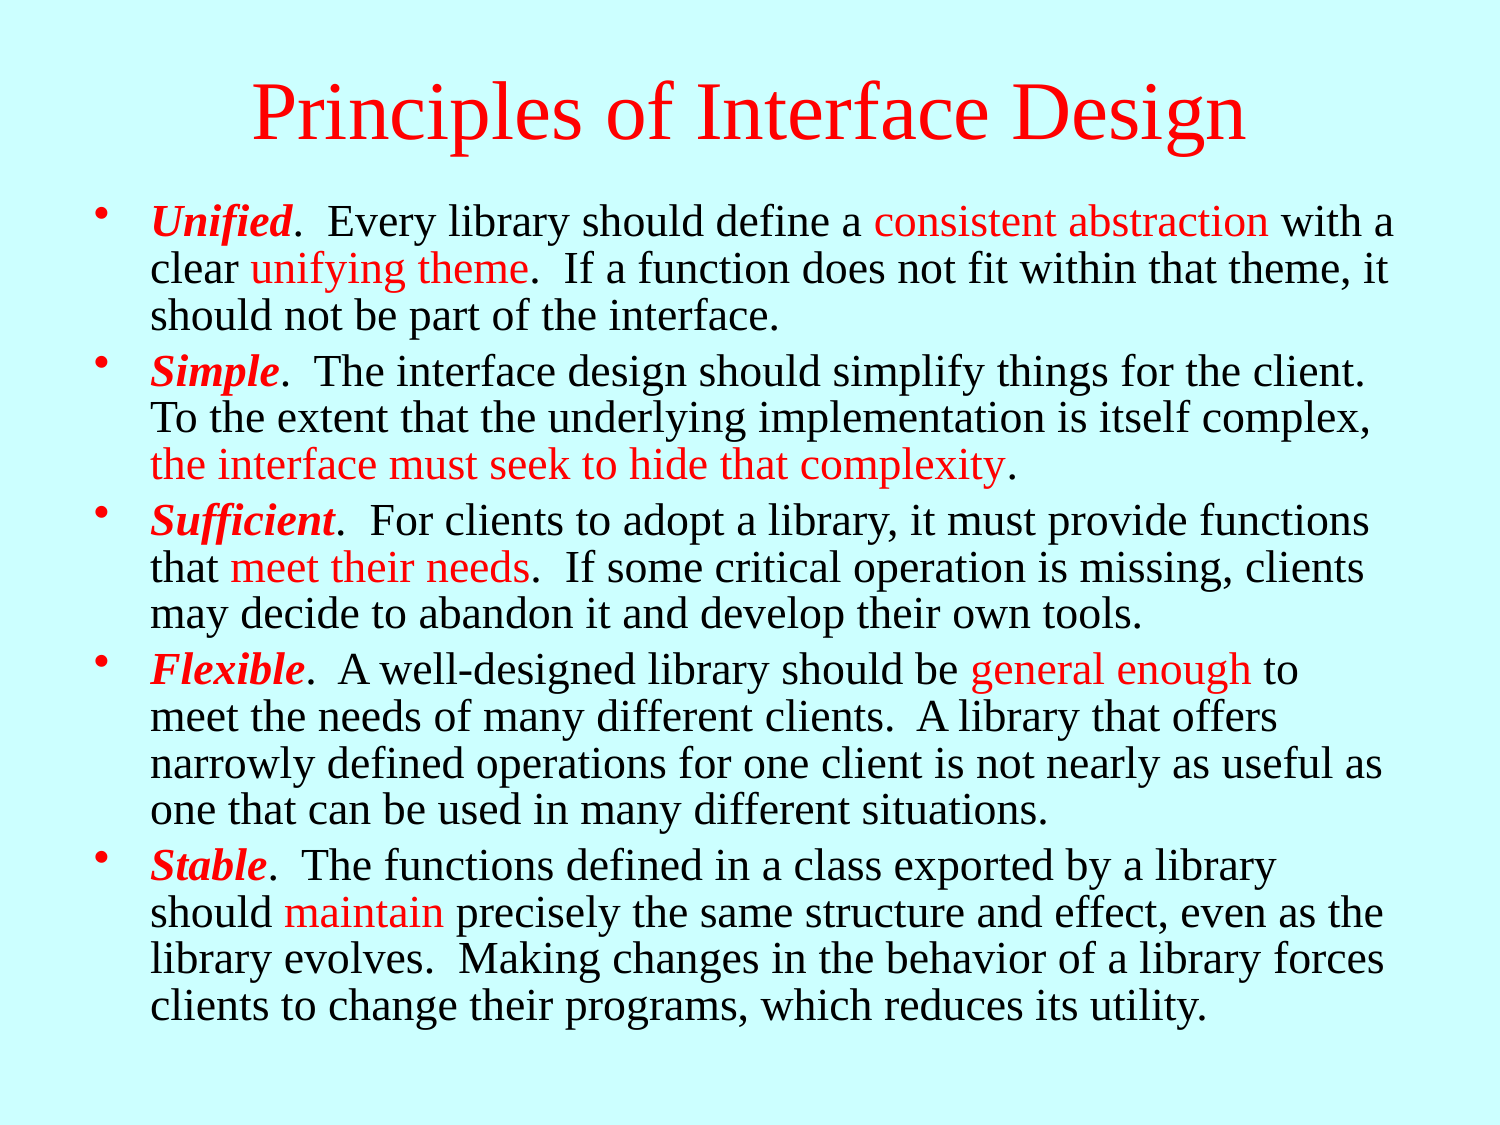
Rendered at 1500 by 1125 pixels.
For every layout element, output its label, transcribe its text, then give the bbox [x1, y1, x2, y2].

title Principles of Interface Design [0, 12, 1500, 201]
text_box Unified. Every library should define a consistent abstraction with a clear unifying theme. If a function does not fit within that theme, it should not be part of the interface. Simple. The interface design should simplify things for the client. To the extent that the underlying implementation is itself complex, the interface must seek to hide that complexity. Sufficient. For clients to adopt a library, it must provide functions that meet their needs. If some critical operation is missing, clients may decide to abandon it and develop their own tools. Flexible. A well-designed library should be general enough to meet the needs of many different clients. A library that offers narrowly defined operations for one client is not nearly as useful as one that can be used in many different situations. Stable. The functions defined in a class exported by a library should maintain precisely the same structure and effect, even as the library evolves. Making changes in the behavior of a library forces clients to change their programs, which reduces its utility. [79, 192, 1413, 1075]
